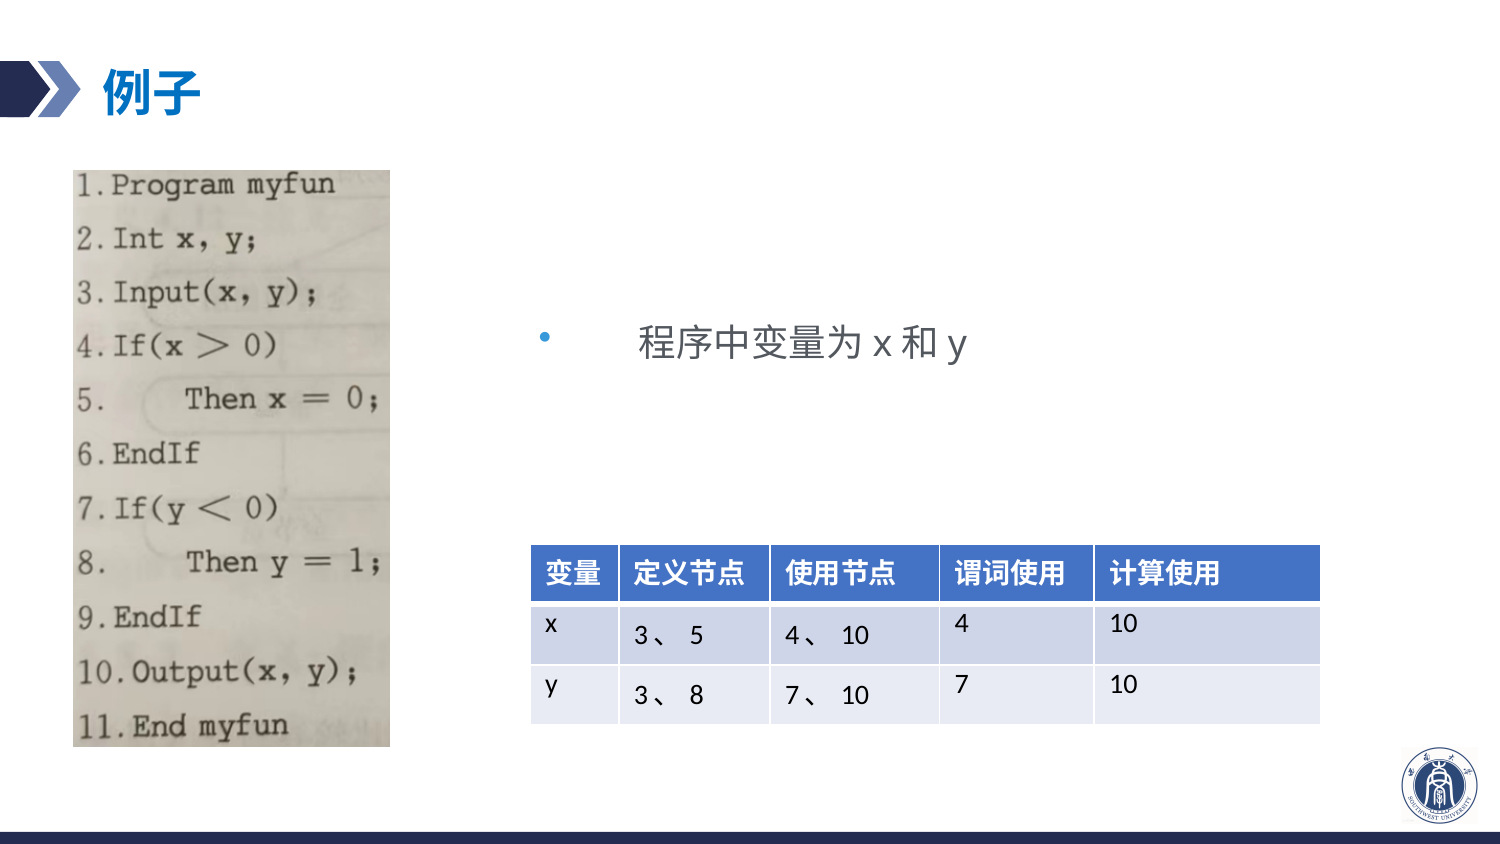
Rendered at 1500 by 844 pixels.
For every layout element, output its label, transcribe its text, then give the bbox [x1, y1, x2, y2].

table_cell x [531, 607, 618, 664]
picture [73, 170, 390, 747]
table_header 计算使用 [1095, 545, 1320, 601]
table_cell y [531, 666, 618, 724]
table_cell 7 [940, 666, 1093, 724]
table_header 使用节点 [771, 545, 939, 601]
picture [1401, 747, 1478, 824]
table_cell 10 [1095, 607, 1320, 664]
text_box 程序中变量为x和y [530, 197, 1241, 476]
table_cell 10 [1095, 666, 1320, 724]
table_cell 4、10 [771, 607, 939, 664]
table_cell 4 [940, 607, 1093, 664]
table_header 谓词使用 [940, 545, 1093, 601]
table_header 定义节点 [620, 545, 769, 601]
table_cell 3、5 [620, 607, 769, 664]
table_cell 7、10 [771, 666, 939, 724]
table_cell 3、8 [620, 666, 769, 724]
table_header 变量 [531, 545, 618, 601]
title 例子 [87, 51, 1426, 138]
